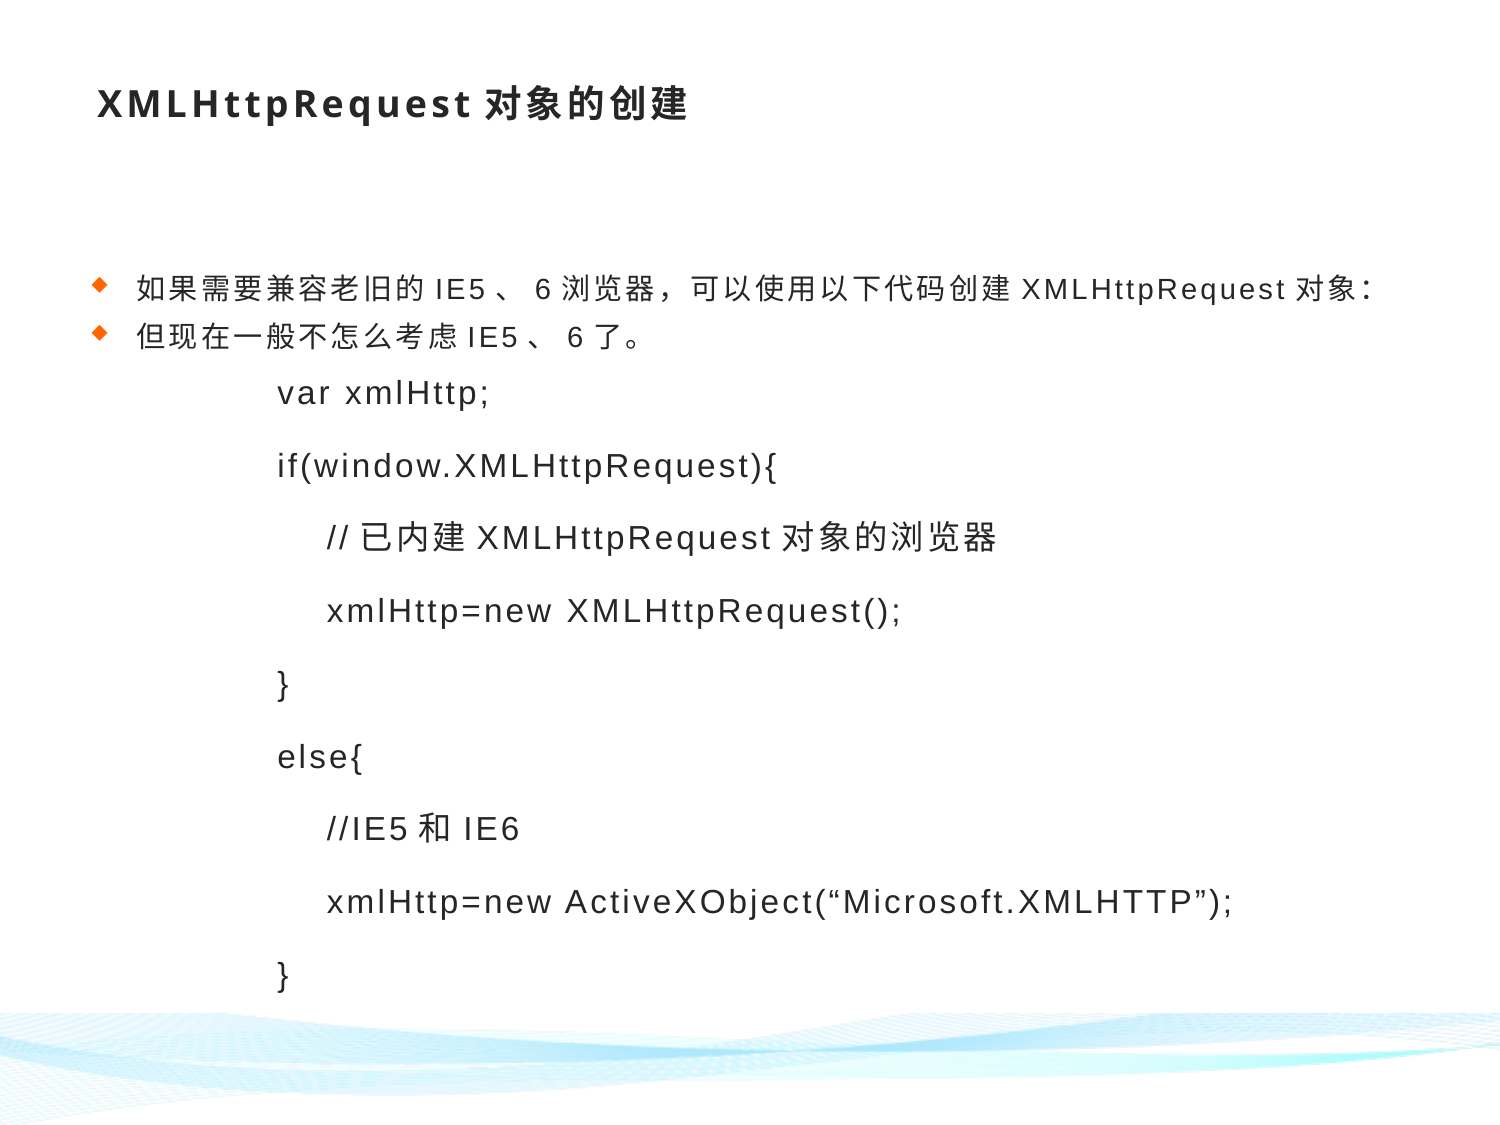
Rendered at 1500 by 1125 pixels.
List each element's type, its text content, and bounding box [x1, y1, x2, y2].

slide_number [1059, 1041, 1392, 1094]
list 如果需要兼容老旧的IE5、6浏览器，可以使用以下代码创建XMLHttpRequest对象： 但现在一般不怎么考虑IE5、6了。 var xmlHttp; if(window.XMLHttpRequest){ //已内建XMLHttpRequest对象的浏览器 xmlHttp=new XMLHttpRequest(); } else{ //IE5和IE6 xmlHttp=new ActiveXObject(“Microsoft.XMLHTTP”); } [75, 255, 1425, 1001]
title XMLHttpRequest对象的创建 [82, 72, 1418, 146]
picture [0, 1013, 1500, 1125]
